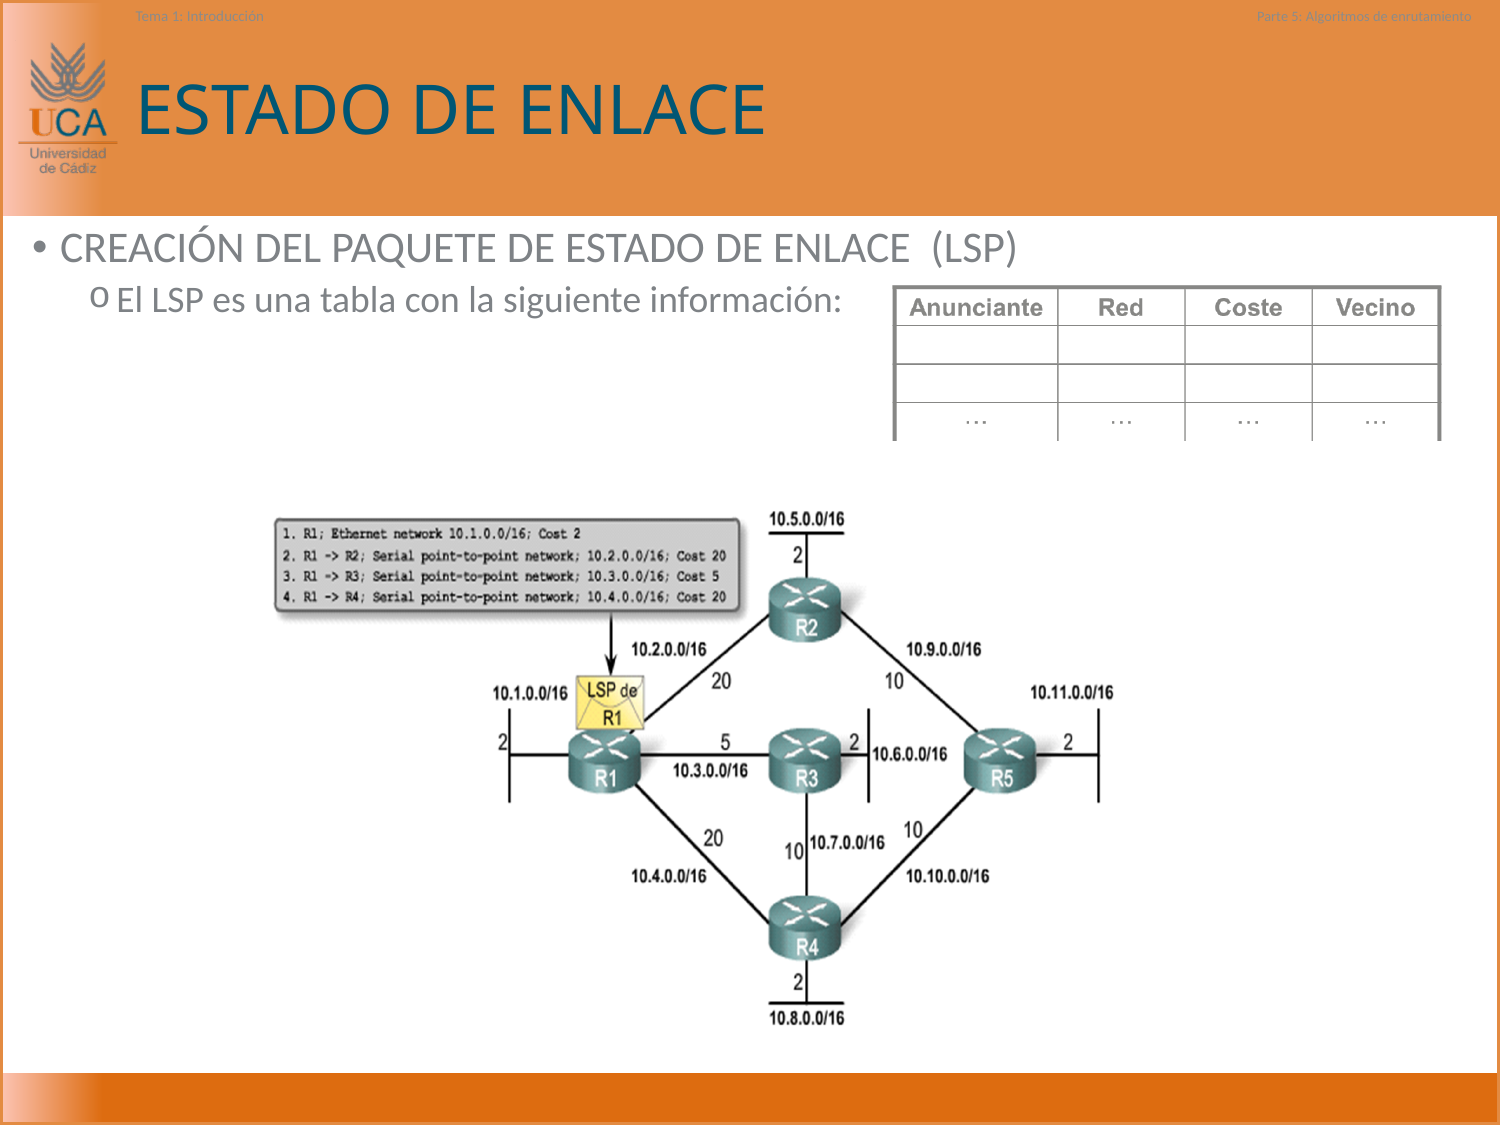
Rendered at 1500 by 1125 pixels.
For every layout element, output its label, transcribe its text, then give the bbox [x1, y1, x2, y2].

list CREACIÓN DEL PAQUETE DE ESTADO DE ENLACE (LSP) El LSP es una tabla con la siguiente información: [17, 217, 1489, 1066]
list Tema 1: Introducción [120, 1, 831, 33]
title ESTADO DE ENLACE [120, 48, 1488, 176]
picture [892, 284, 1443, 452]
list Parte 5: Algoritmos de enrutamiento [841, 1, 1488, 33]
picture [15, 40, 121, 176]
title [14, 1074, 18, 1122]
picture [270, 498, 1118, 1031]
